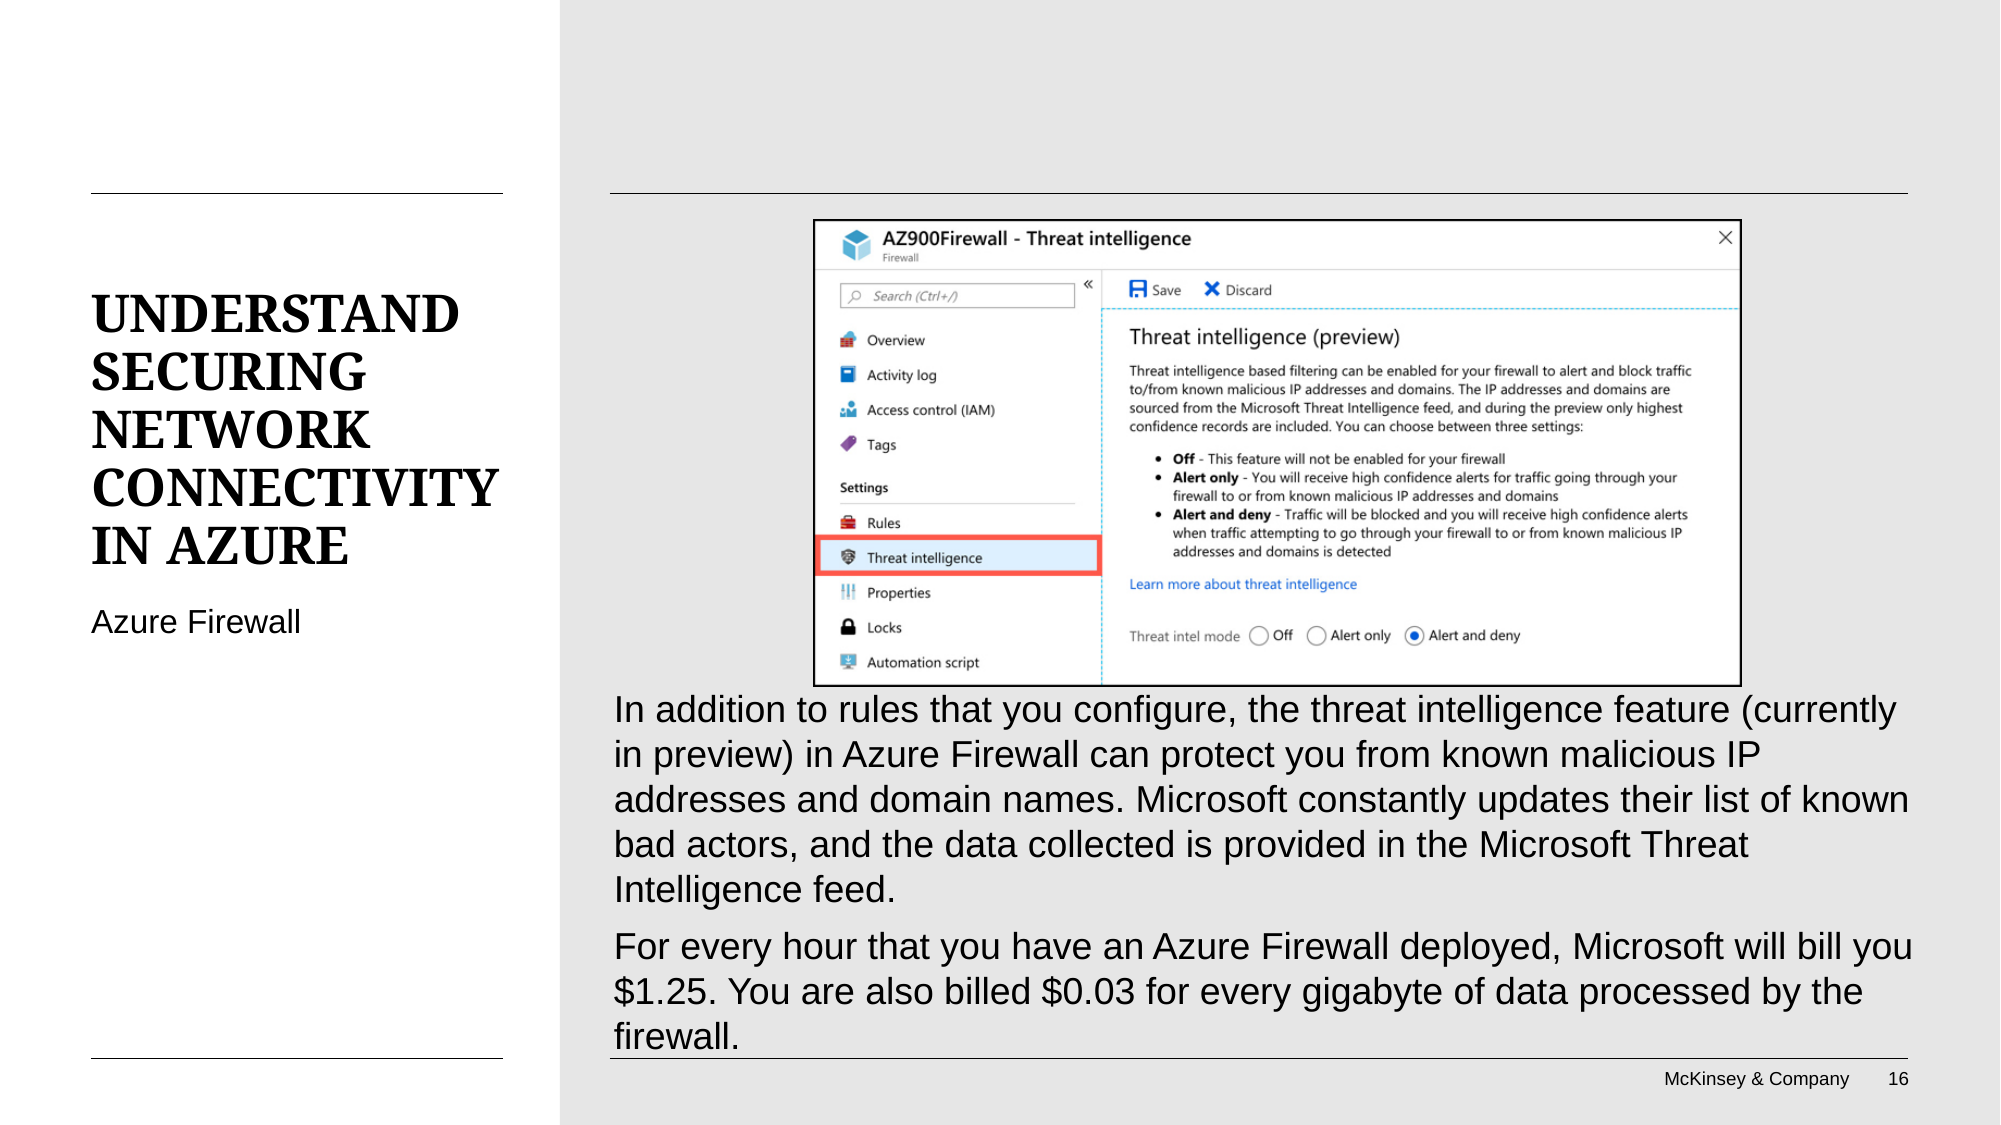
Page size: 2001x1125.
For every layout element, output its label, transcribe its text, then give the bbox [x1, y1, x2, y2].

subtitle Azure Firewall [91, 600, 504, 641]
picture [813, 219, 1742, 687]
title UNDERSTAND SECURING NETWORK CONNECTIVITY IN AZURE [91, 450, 529, 577]
text_box In addition to rules that you configure, the threat intelligence feature (currently in preview) in Azure Firewall can protect you from known malicious IP addresses and domain names. Microsoft constantly updates their list of known bad actors, and the data collected is provided in the Microsoft Threat Intelligence feed. For every hour that you have an Azure Firewall deployed, Microsoft will bill you $1.25. You are also billed $0.03 for every gigabyte of data processed by the firewall. [598, 677, 1950, 1065]
